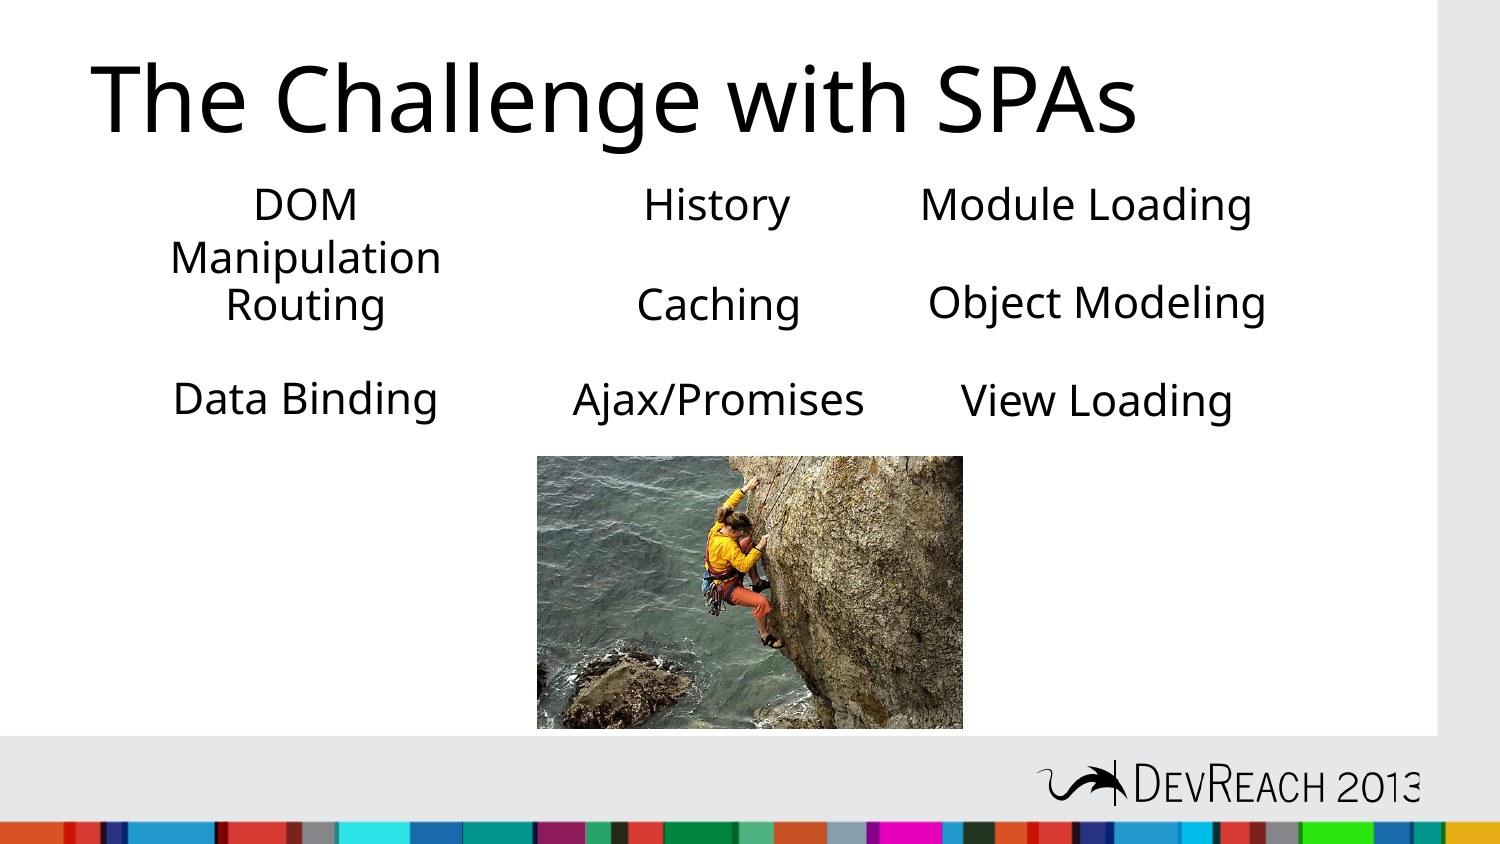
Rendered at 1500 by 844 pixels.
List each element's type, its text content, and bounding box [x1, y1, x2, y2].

text_box View Loading [929, 365, 1266, 433]
text_box Object Modeling [866, 267, 1329, 335]
text_box Routing [172, 268, 440, 337]
title The Challenge with SPAs [75, 33, 1425, 175]
text_box Caching [568, 268, 869, 337]
text_box Ajax/Promises [550, 364, 888, 432]
text_box DOM Manipulation [104, 169, 508, 290]
text_box Module Loading [854, 169, 1319, 237]
text_box Data Binding [145, 363, 466, 432]
picture [0, 0, 1500, 844]
text_box History [566, 169, 854, 237]
